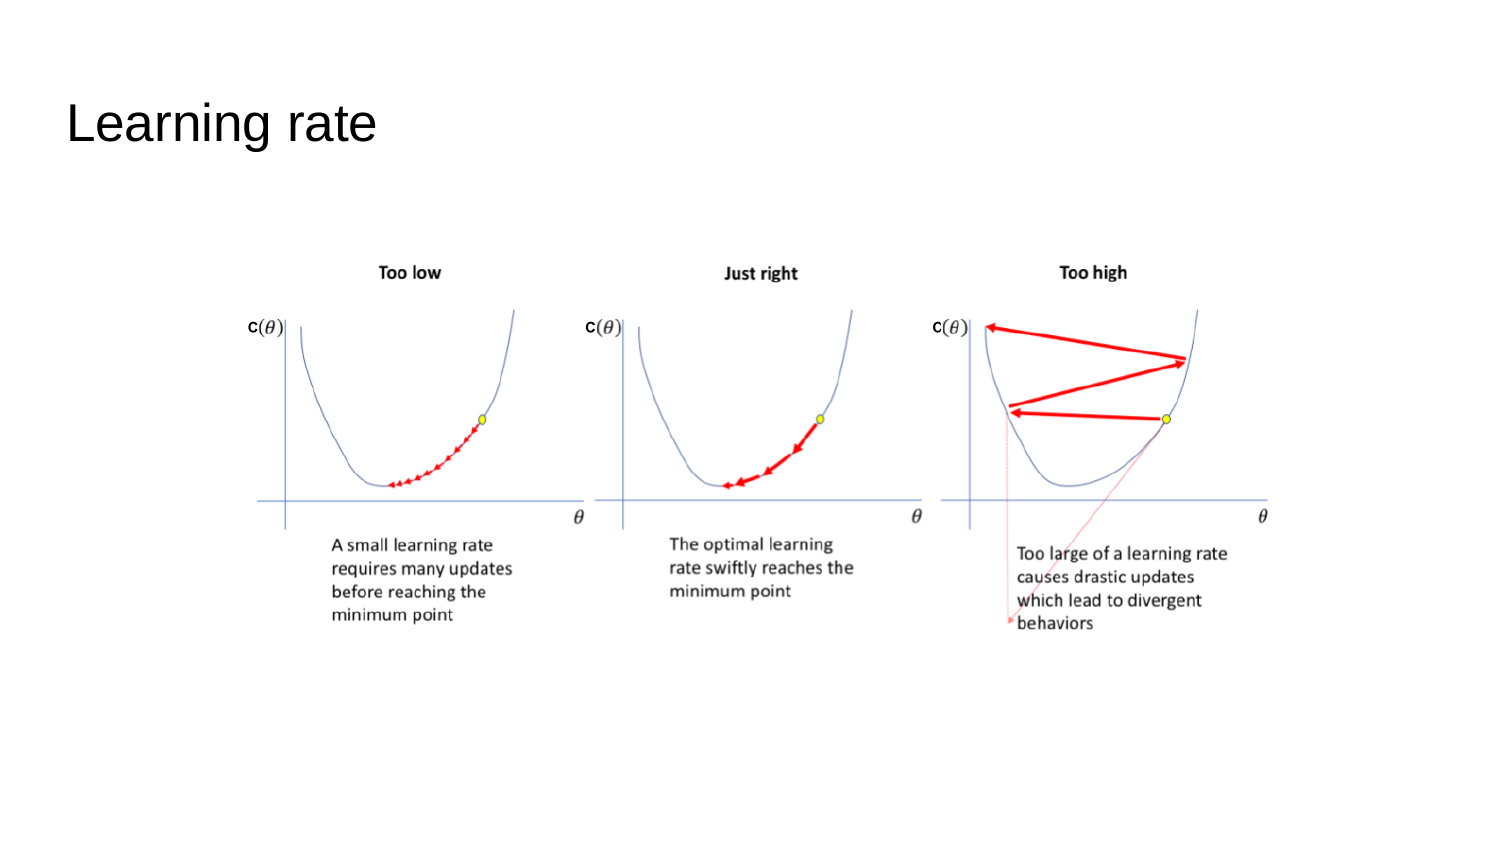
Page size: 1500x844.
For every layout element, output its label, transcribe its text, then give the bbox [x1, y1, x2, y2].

title Learning rate [51, 72, 1449, 167]
picture [245, 247, 1279, 648]
